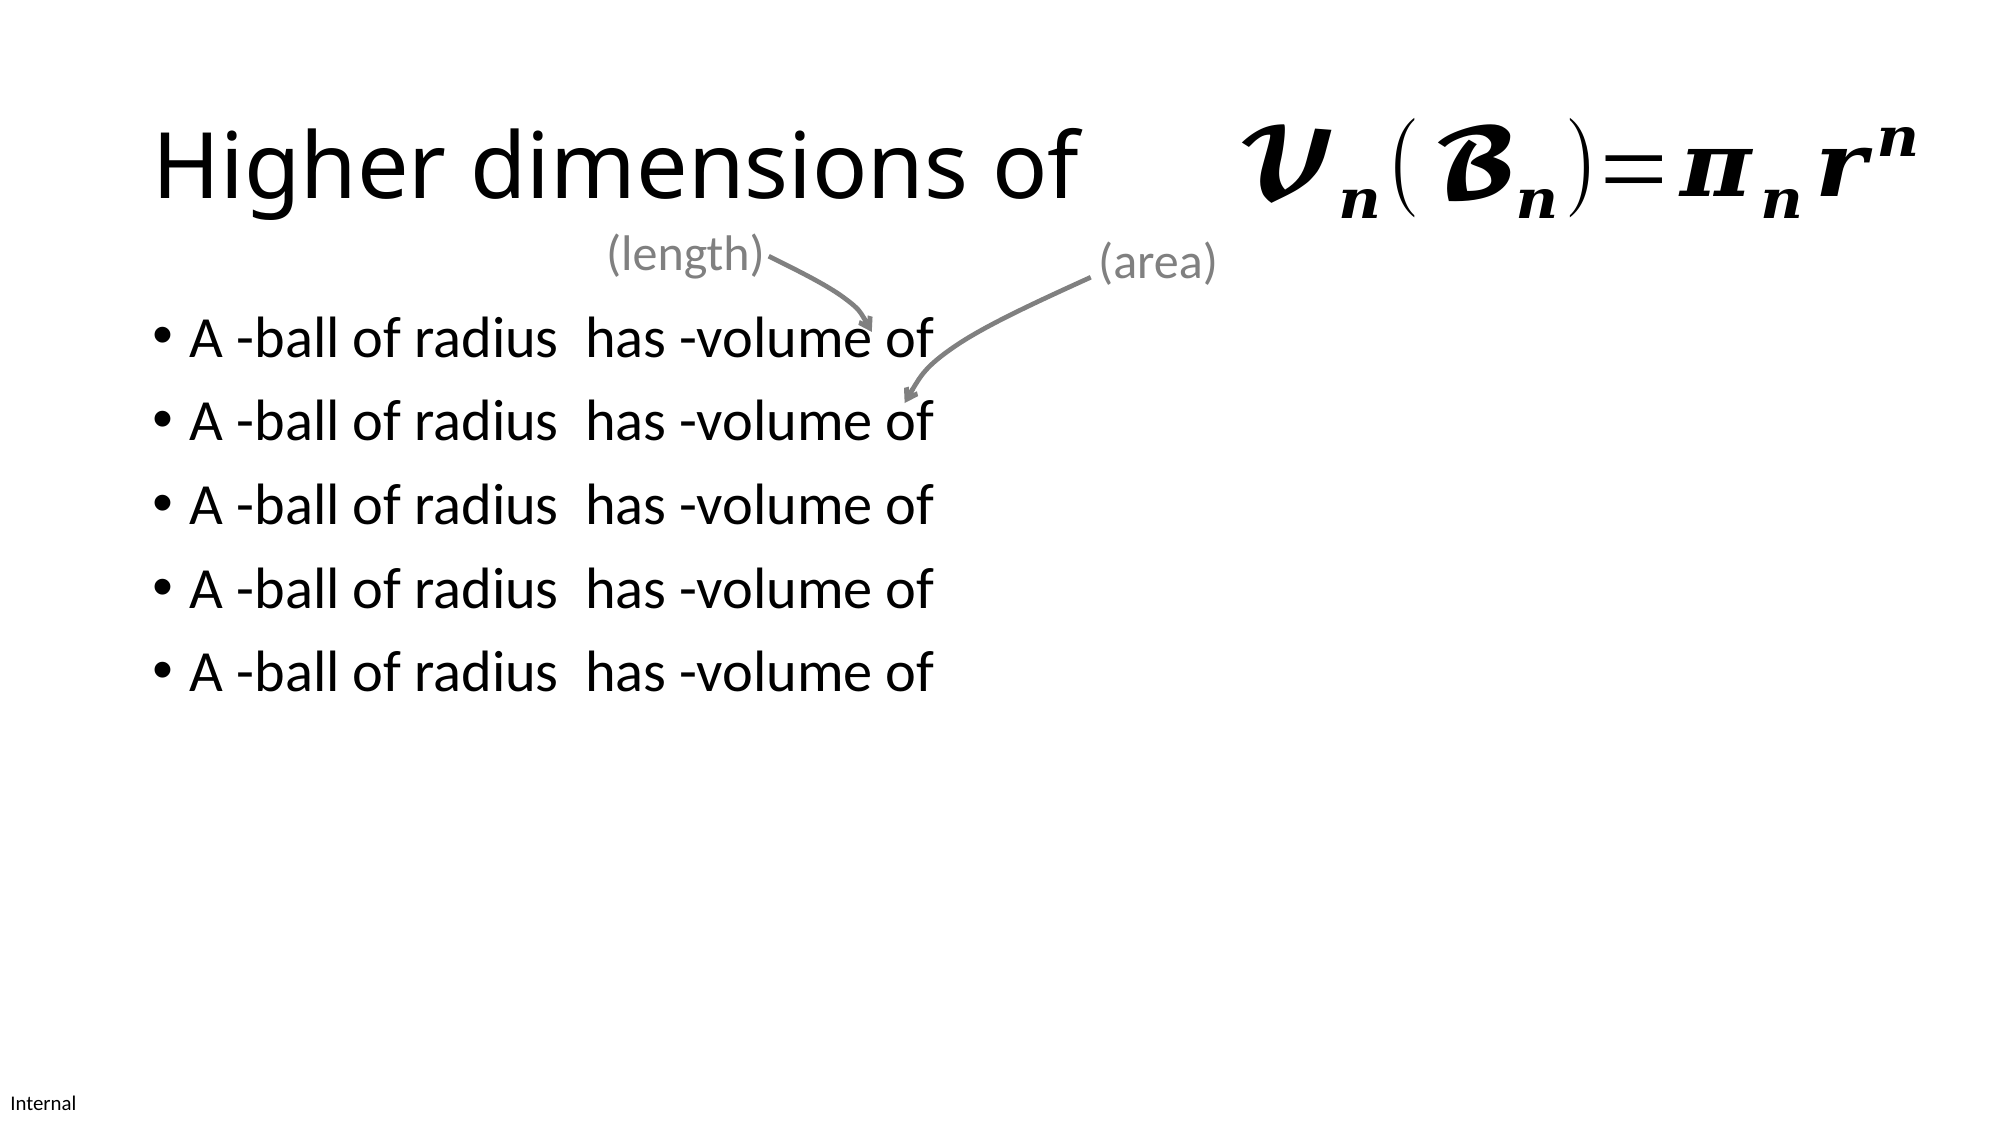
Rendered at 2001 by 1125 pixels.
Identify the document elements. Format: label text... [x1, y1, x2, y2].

text_box (length) [591, 212, 781, 288]
text_box [768, 255, 872, 332]
text_box (area) [1083, 220, 1234, 296]
text_box [904, 276, 1092, 404]
